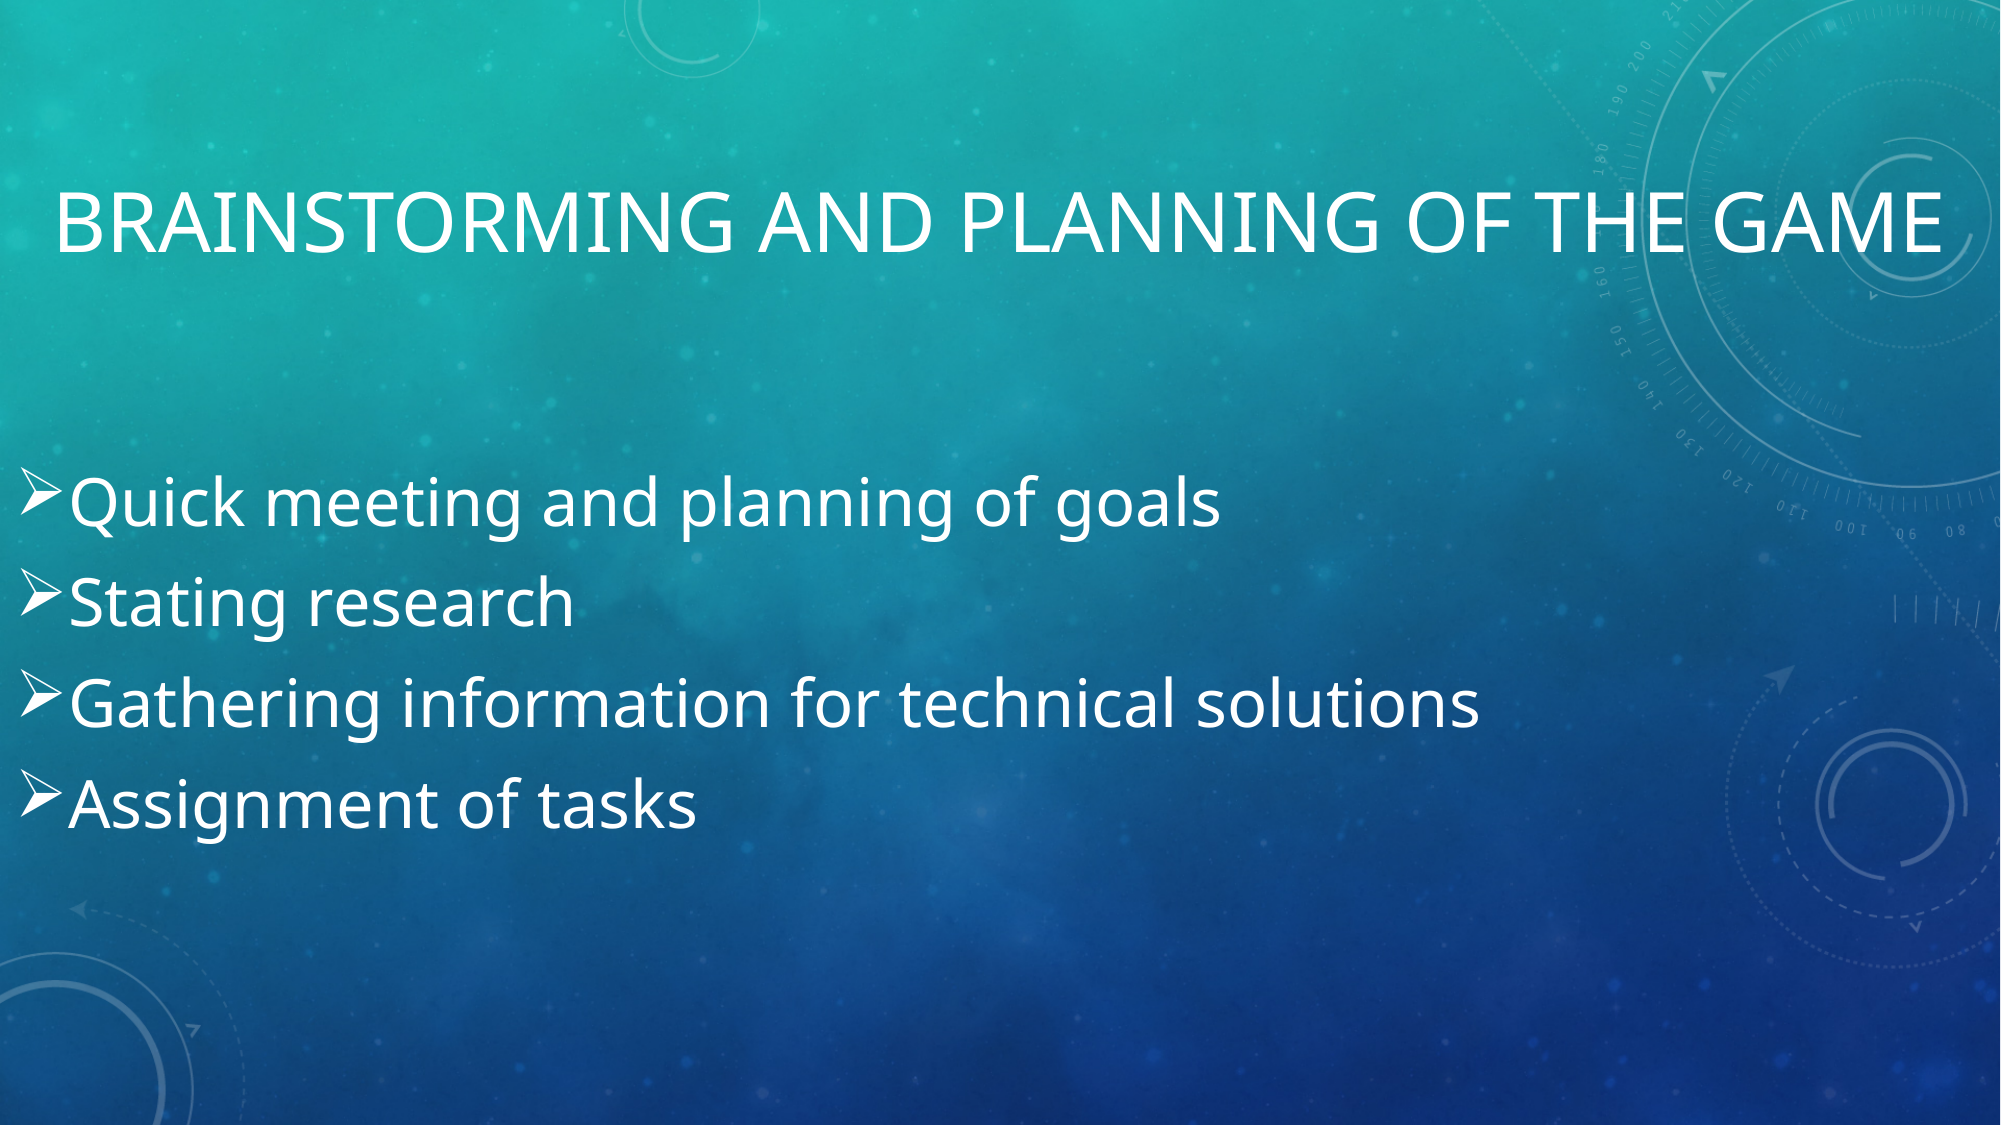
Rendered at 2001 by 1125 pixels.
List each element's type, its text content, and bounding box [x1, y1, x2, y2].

picture [0, 0, 2001, 1125]
list Quick meeting and planning of goals Stating research Gathering information for technical solutions Assignment of tasks [0, 351, 2000, 950]
title Brainstorming and planning of the game [0, 99, 2000, 339]
